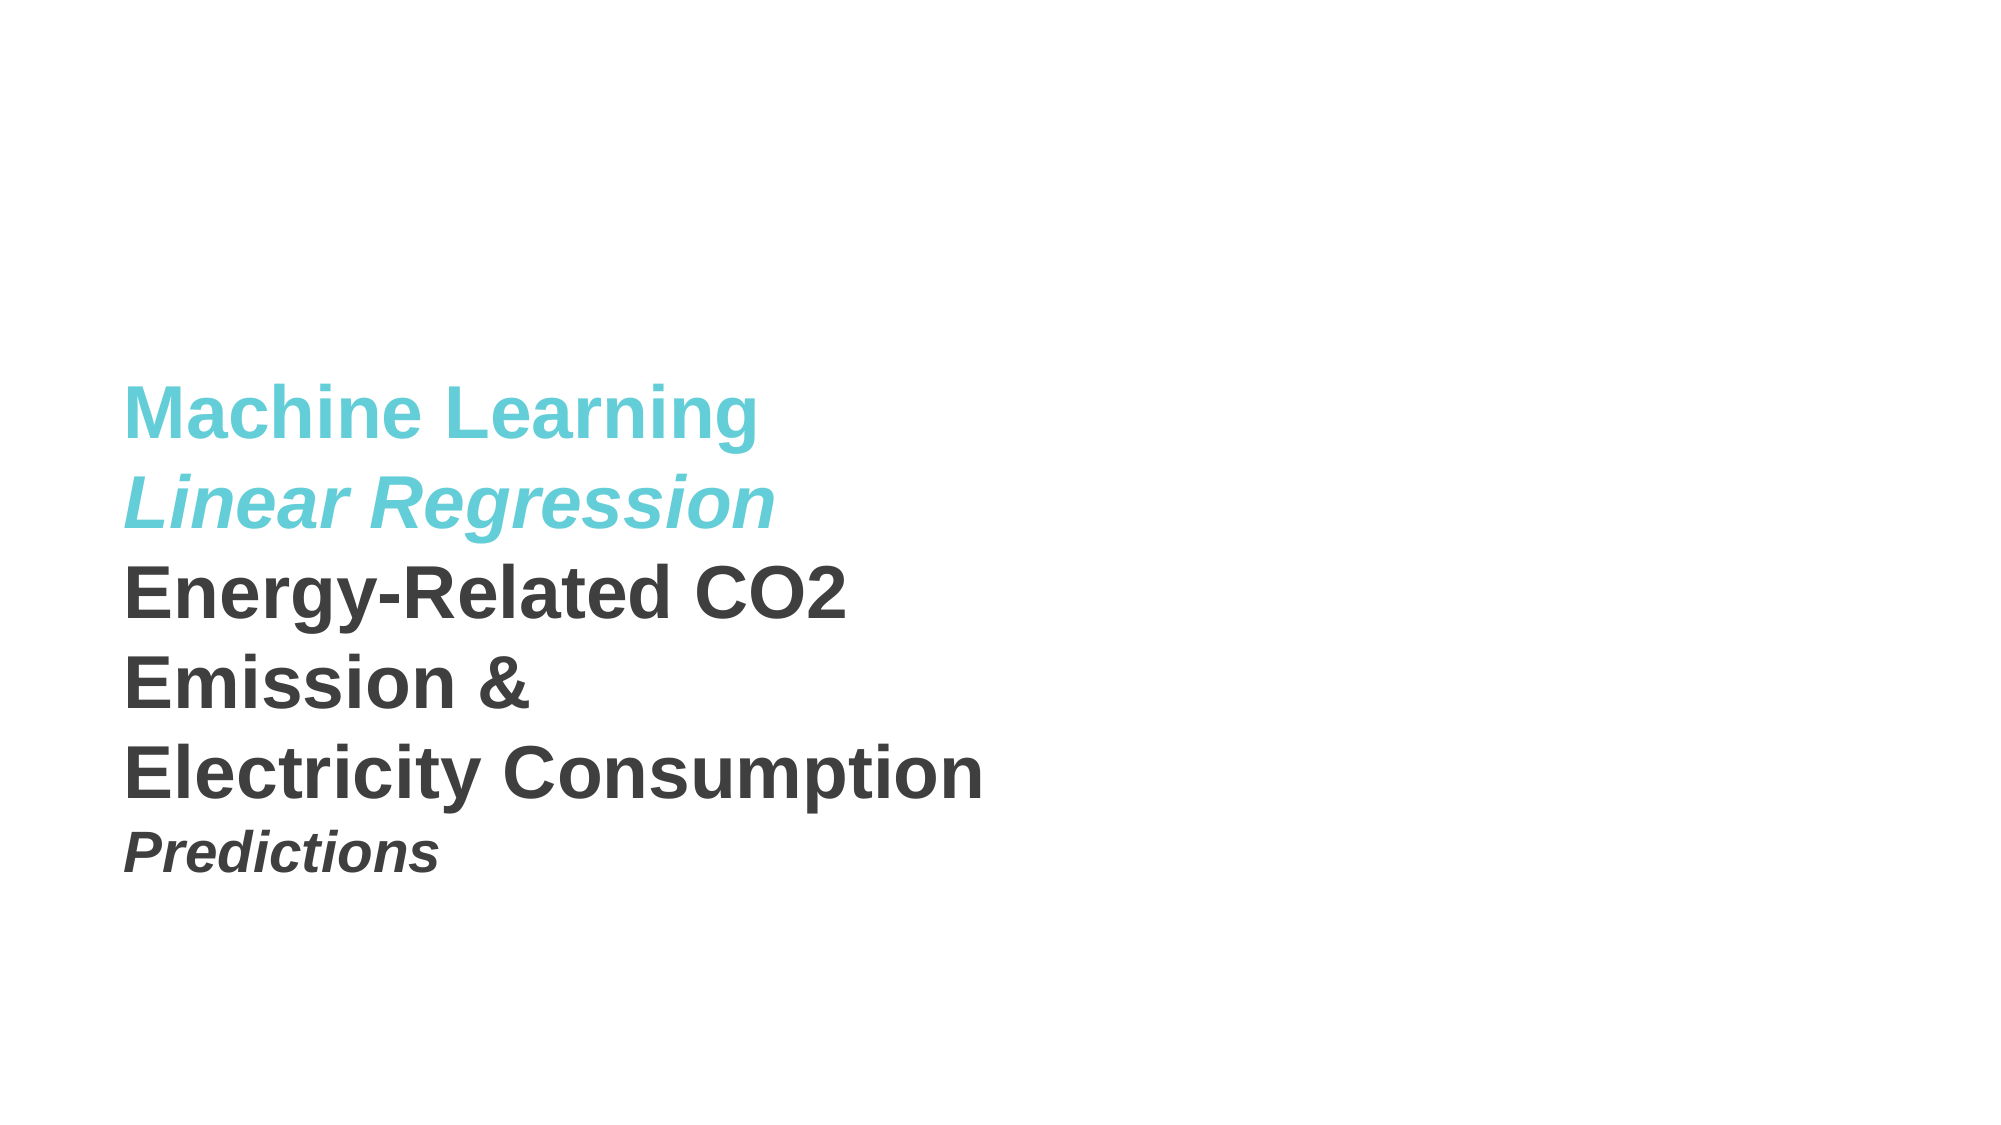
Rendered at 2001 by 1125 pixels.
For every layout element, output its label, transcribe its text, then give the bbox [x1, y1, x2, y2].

text_box Machine Learning Linear Regression Energy-Related CO2 Emission & Electricity Consumption Predictions [109, 356, 1037, 645]
